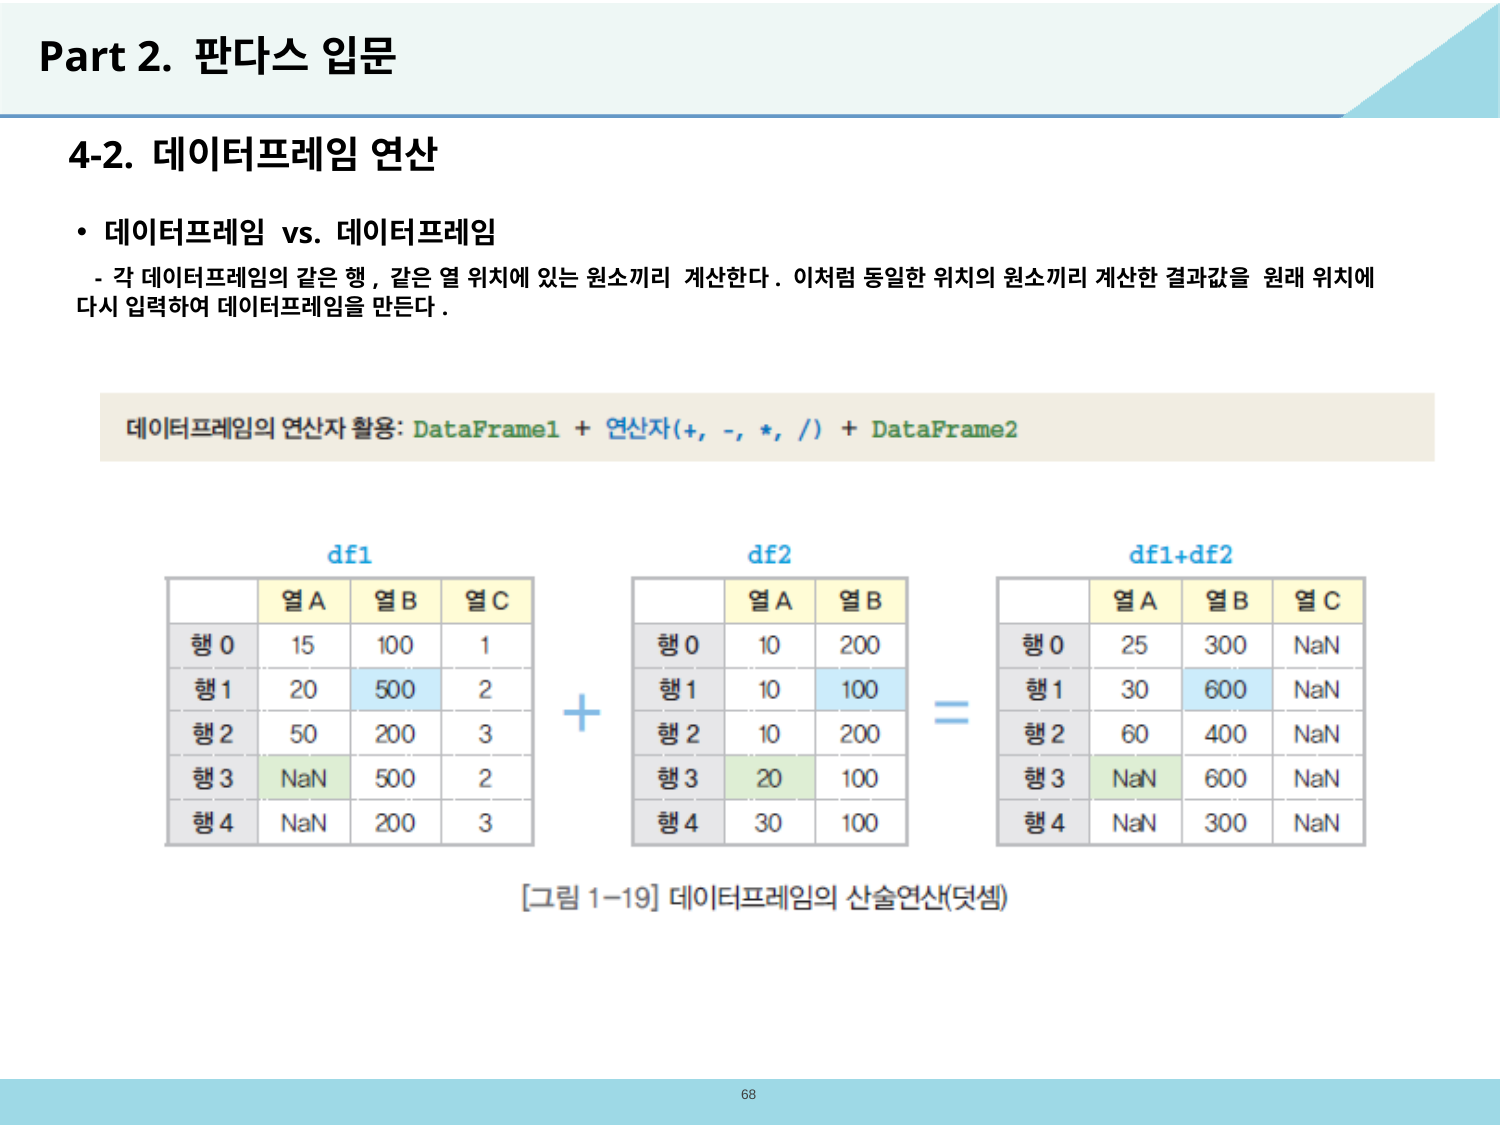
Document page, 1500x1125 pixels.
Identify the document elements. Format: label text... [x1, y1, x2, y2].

text_box 데이터프레임 vs. 데이터프레임 - 각 데이터프레임의 같은 행, 같은 열 위치에 있는 원소끼리 계산한다. 이처럼 동일한 위치의 원소끼리 계산한 결과값을 원래 위치에 다시 입력하여 데이터프레임을 만든다. [62, 199, 1436, 328]
text_box Part 2. 판다스 입문 [23, 7, 1483, 102]
text_box 4-2. 데이터프레임 연산 [53, 123, 455, 184]
picture [100, 373, 1450, 926]
picture [0, 1079, 1500, 1125]
picture [0, 3, 1500, 118]
